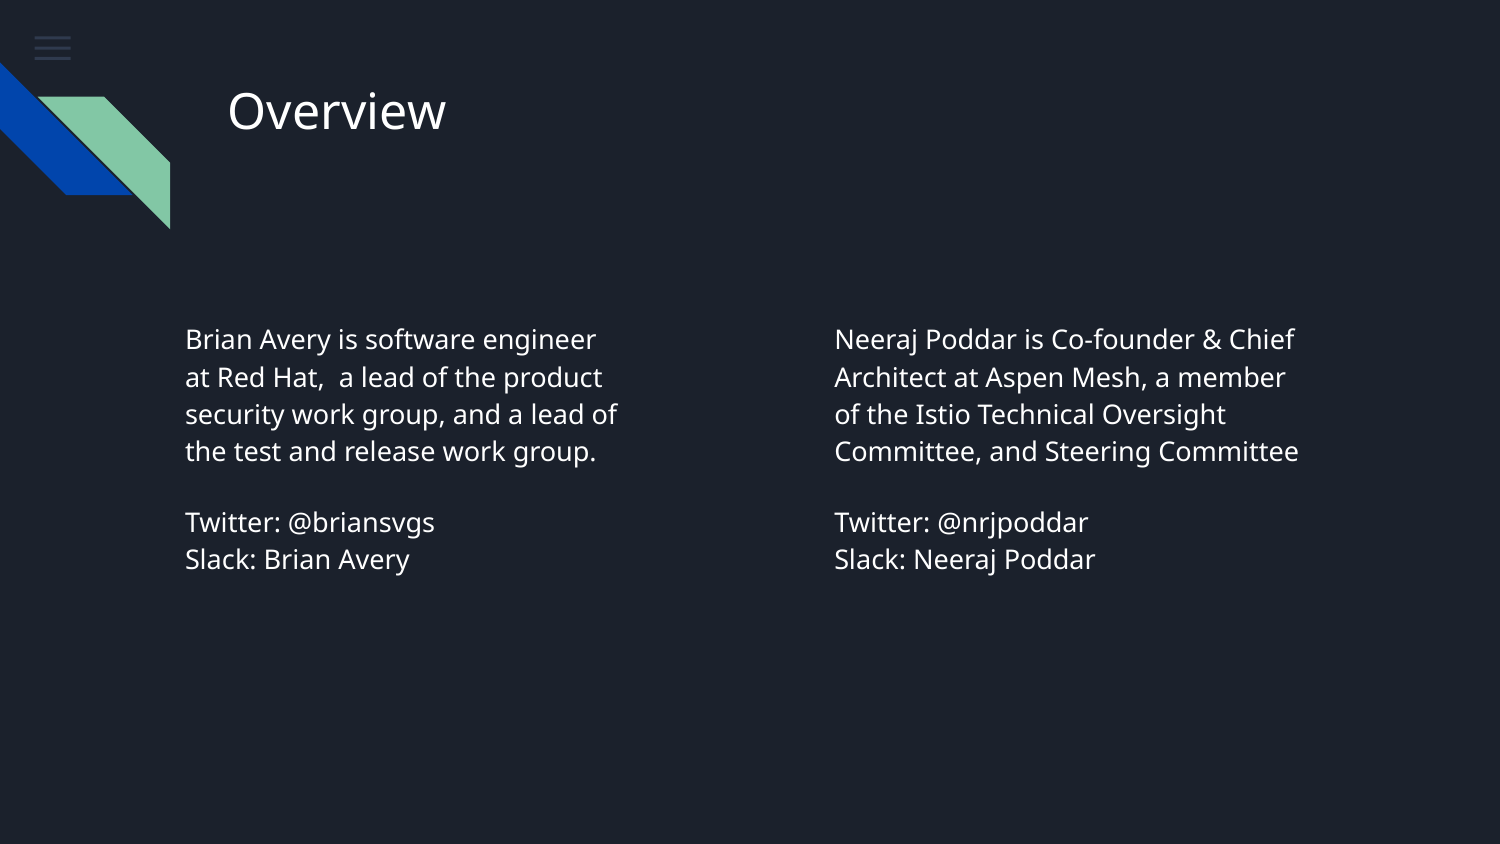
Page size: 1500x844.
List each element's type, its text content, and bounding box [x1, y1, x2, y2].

list Neeraj Poddar is Co-founder & Chief Architect at Aspen Mesh, a member of the Istio Technical Oversight Committee, and Steering Committee Twitter: @nrjpoddar Slack: Neeraj Poddar [819, 302, 1324, 607]
list Brian Avery is software engineer at Red Hat, a lead of the product security work group, and a lead of the test and release work group. Twitter: @briansvgs Slack: Brian Avery [170, 302, 640, 607]
title Overview [212, 64, 1368, 215]
